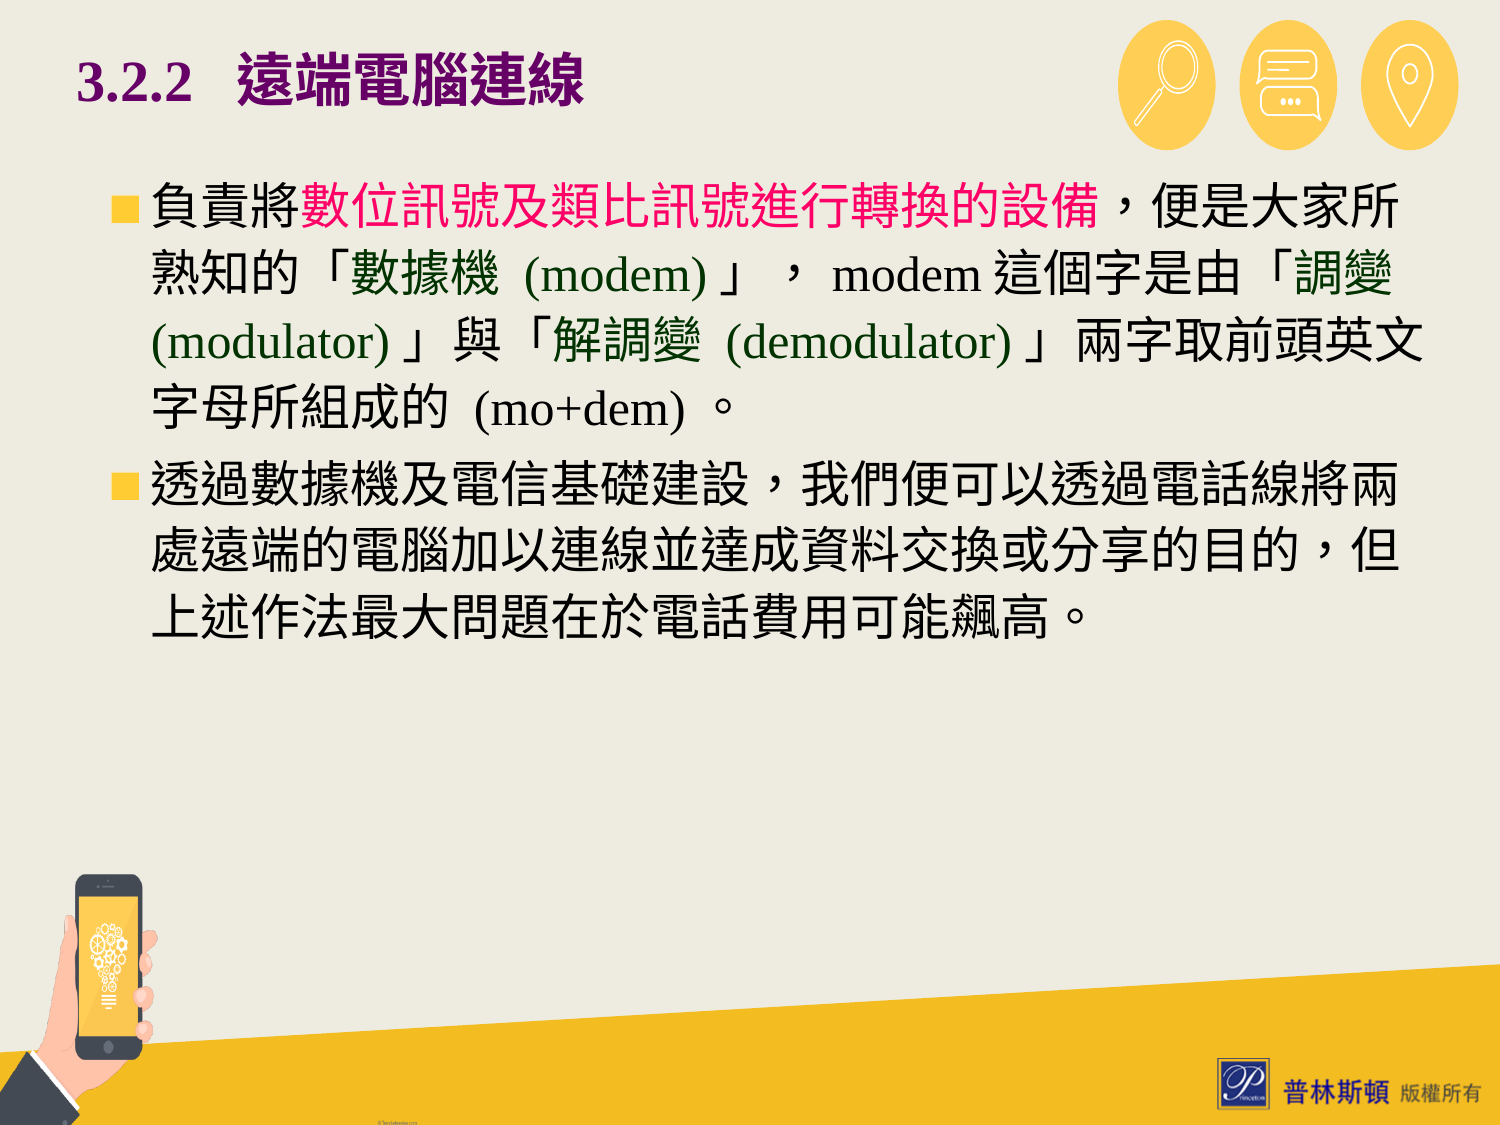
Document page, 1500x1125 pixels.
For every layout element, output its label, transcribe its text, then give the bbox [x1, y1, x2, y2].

picture [103, 464, 139, 500]
list 負責將數位訊號及類比訊號進行轉換的設備，便是大家所熟知的「數據機 (modem)」，modem這個字是由「調變 (modulator)」與「解調變 (demodulator)」兩字取前頭英文字母所組成的 (mo+dem)。 透過數據機及電信基礎建設，我們便可以透過電話線將兩處遠端的電腦加以連線並達成資料交換或分享的目的，但上述作法最大問題在於電話費用可能飆高。 [76, 160, 1459, 1059]
picture [1217, 1058, 1500, 1125]
title 3.2.2 遠端電腦連線 [76, 19, 1459, 114]
picture [103, 187, 139, 223]
picture [0, 811, 420, 1125]
